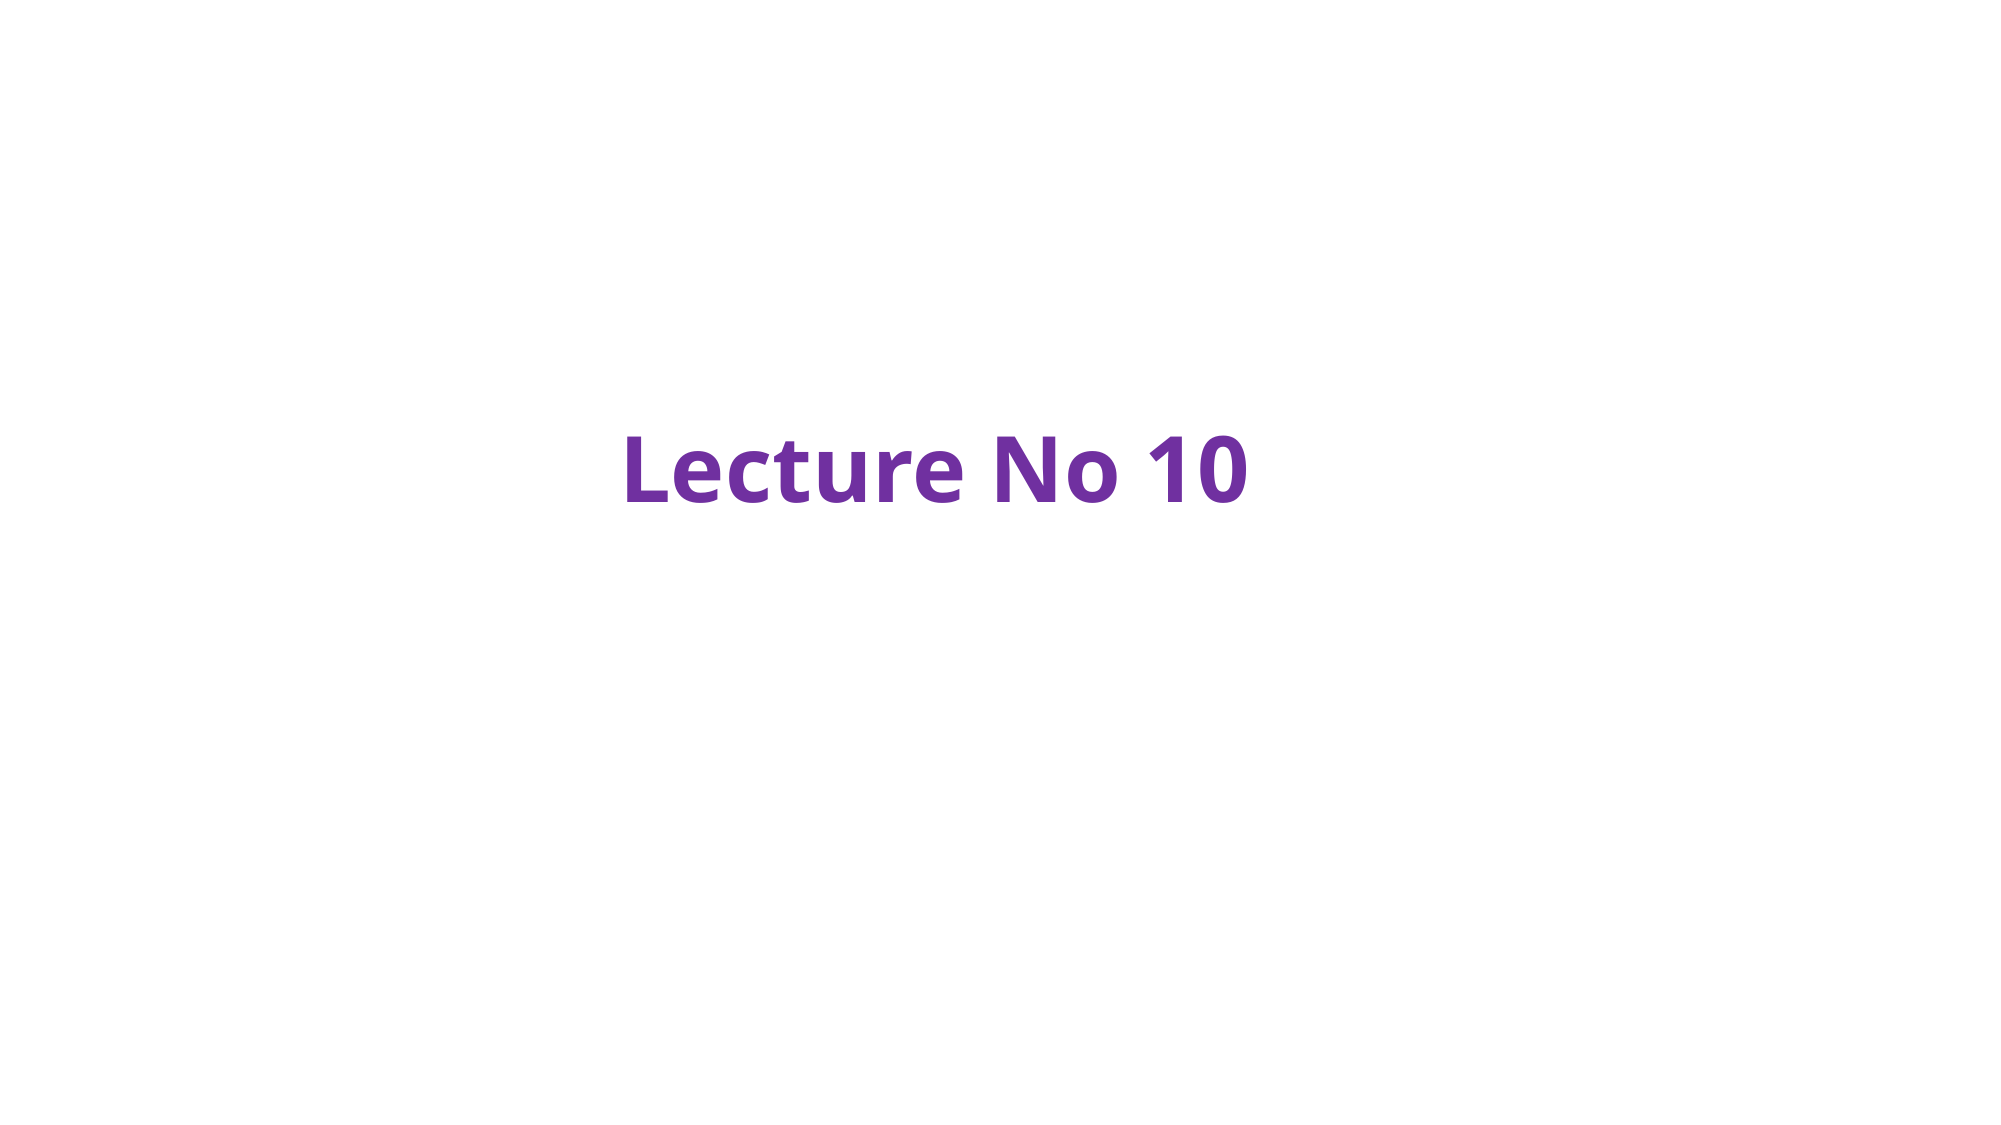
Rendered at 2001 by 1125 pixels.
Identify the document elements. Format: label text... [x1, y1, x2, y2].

title Lecture No 10 [72, 364, 1798, 582]
